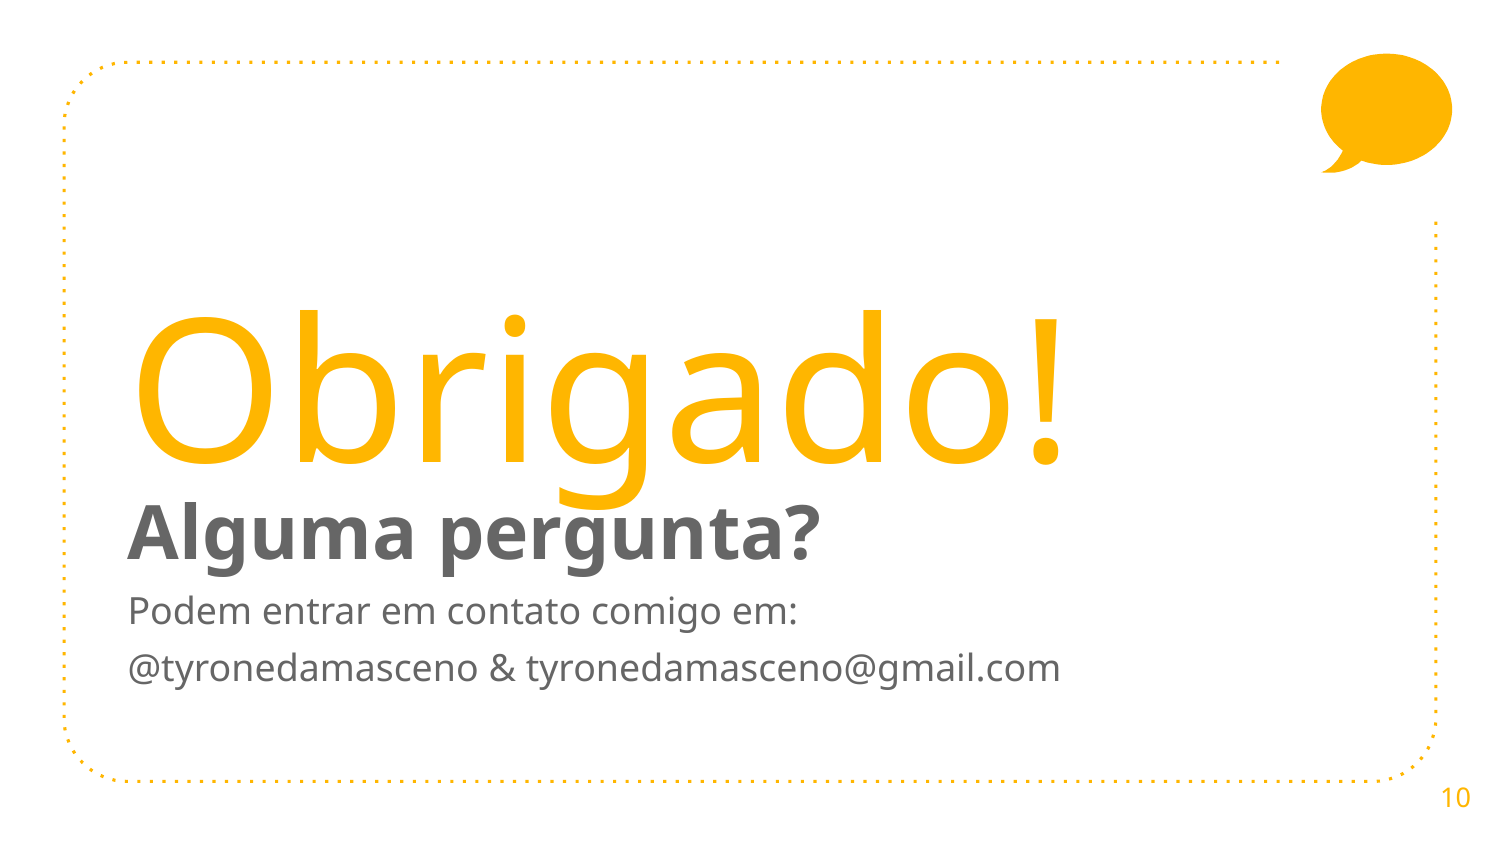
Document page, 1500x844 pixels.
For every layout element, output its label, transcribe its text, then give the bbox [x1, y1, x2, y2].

text_box [1321, 53, 1453, 173]
slide_number ‹#› [1411, 753, 1500, 844]
title Obrigado! [112, 247, 1195, 438]
subtitle Alguma pergunta? Podem entrar em contato comigo em: @tyronedamasceno & tyronedamasceno@gmail.com [112, 469, 1195, 786]
